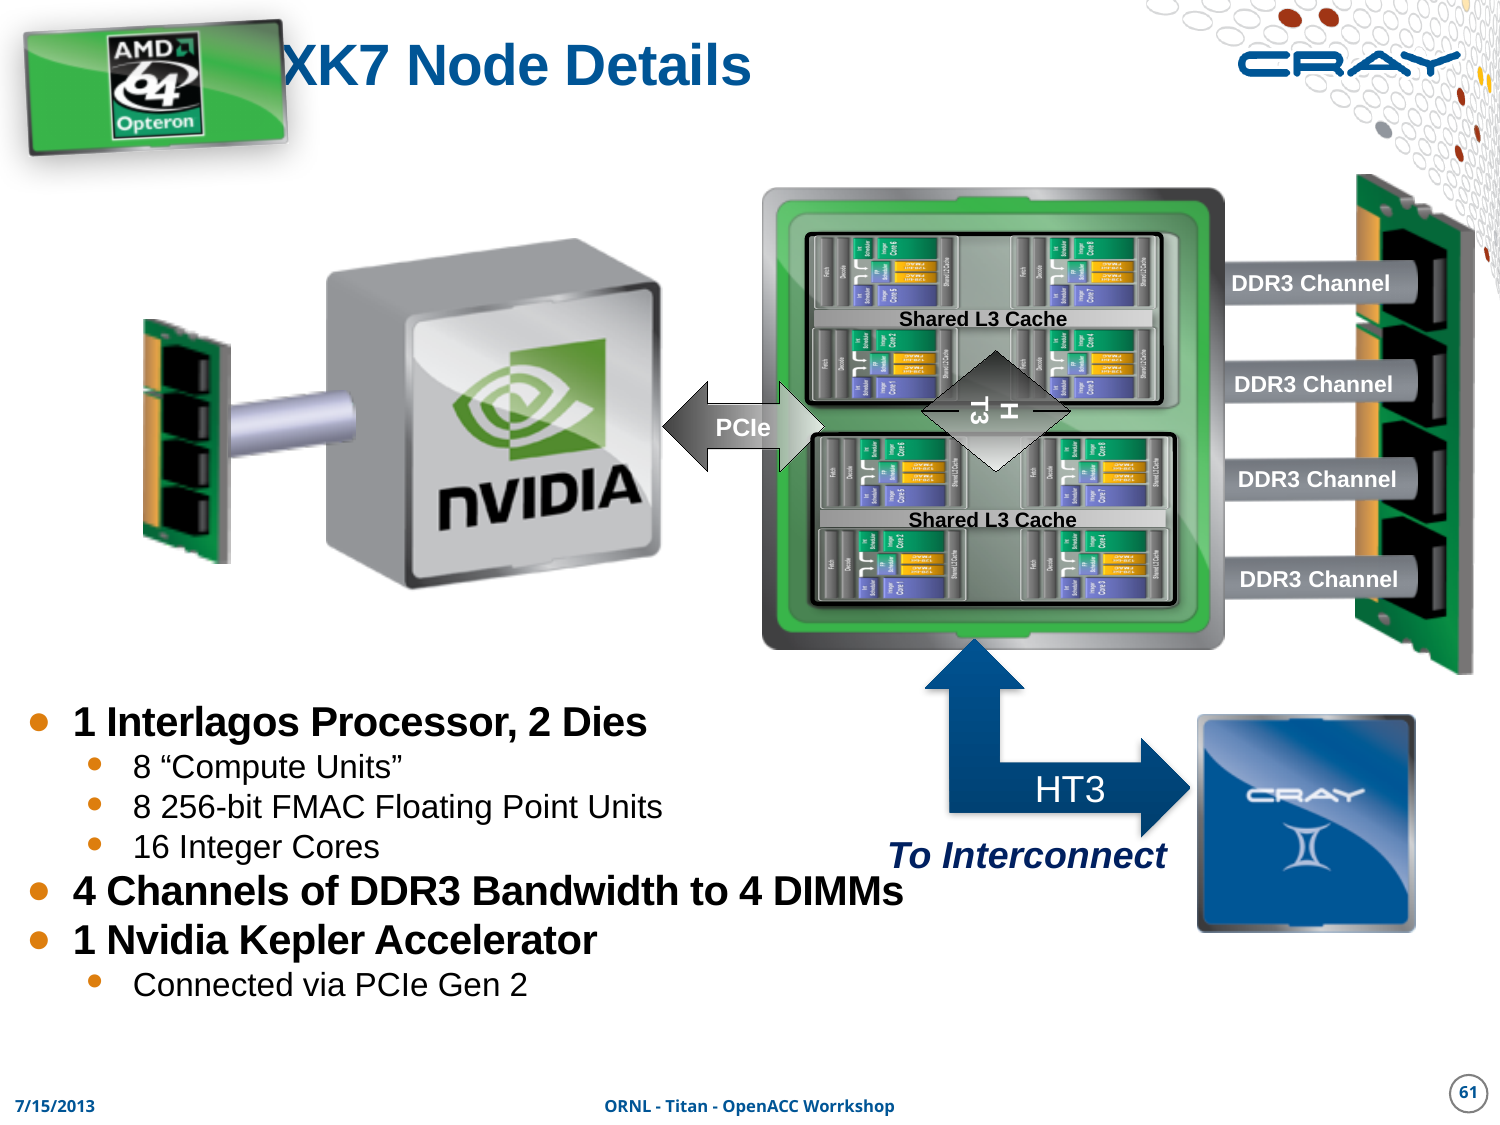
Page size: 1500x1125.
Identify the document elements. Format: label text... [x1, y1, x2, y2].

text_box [1137, 174, 1476, 676]
footer ORNL - Titan - OpenACC Worrkshop [512, 1087, 988, 1125]
slide_number 61 [1448, 1073, 1489, 1114]
list 1 Interlagos Processor, 2 Dies 8 “Compute Units” 8 256-bit FMAC Floating Point Units 16 Integer Cores 4 Channels of DDR3 Bandwidth to 4 DIMMs 1 Nvidia Kepler Accelerator Connected via PCIe Gen 2 [11, 694, 1362, 1037]
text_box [908, 337, 1079, 701]
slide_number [0, 1087, 350, 1125]
title XK7 Node Details [279, 0, 1094, 136]
text_box HT3 [949, 709, 1191, 838]
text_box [899, 140, 1070, 497]
text_box PCIe [666, 379, 757, 474]
text_box To Interconnect [845, 823, 1192, 884]
picture [0, 0, 1500, 1125]
